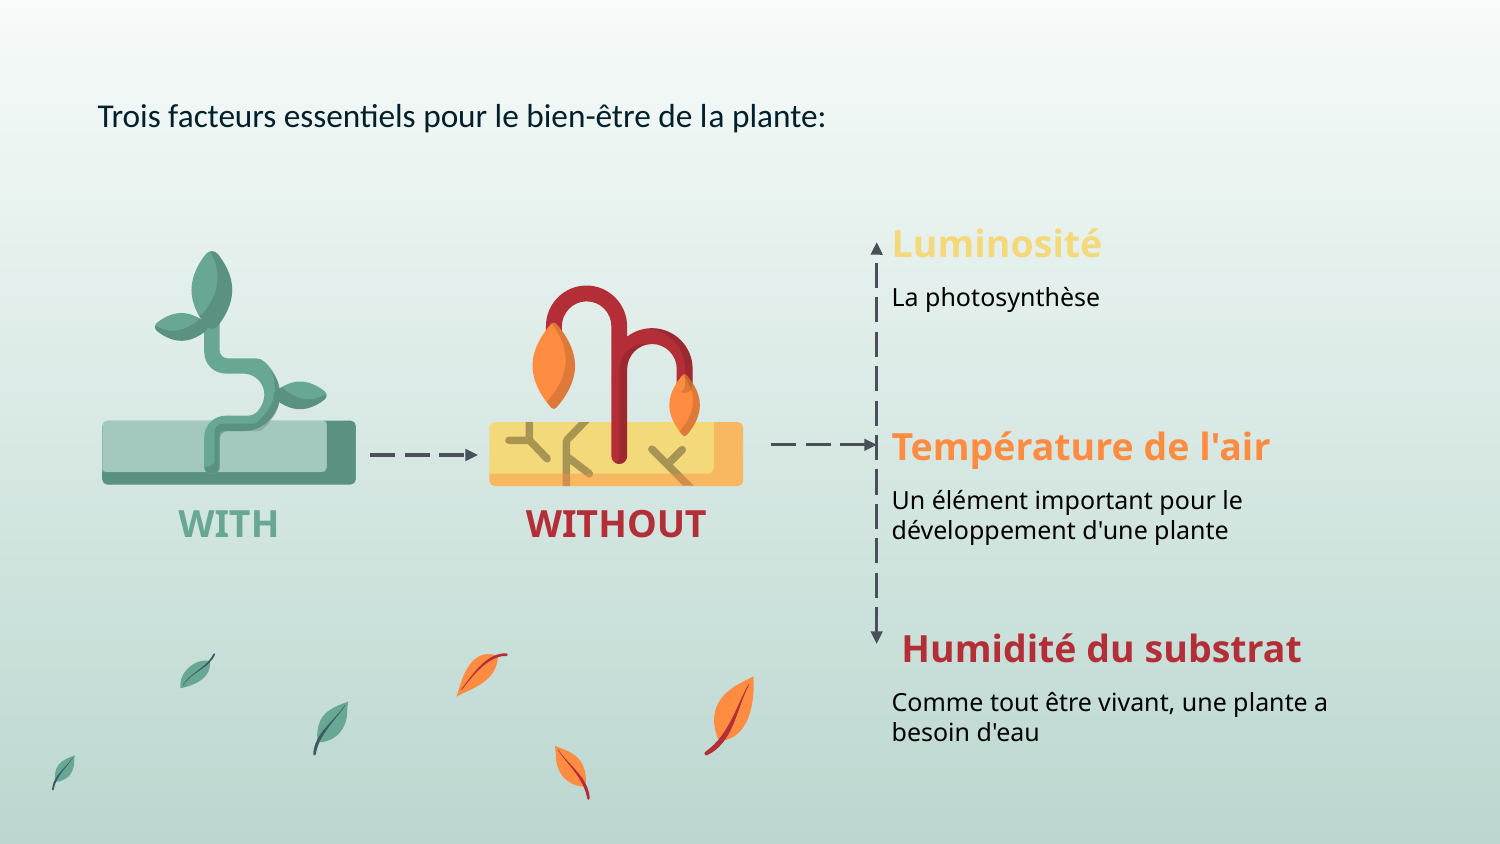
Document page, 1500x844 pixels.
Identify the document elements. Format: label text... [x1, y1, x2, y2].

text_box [51, 755, 76, 791]
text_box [704, 676, 754, 756]
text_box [489, 285, 744, 487]
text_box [313, 701, 349, 756]
text_box WITH [74, 484, 384, 559]
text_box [876, 205, 1427, 360]
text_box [876, 610, 1427, 765]
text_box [456, 653, 509, 697]
text_box WITHOUT [462, 484, 771, 559]
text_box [554, 745, 590, 800]
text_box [876, 407, 1427, 562]
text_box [180, 653, 216, 689]
title Trois facteurs essentiels pour le bien-être de la plante: [75, 67, 1427, 161]
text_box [101, 250, 357, 485]
